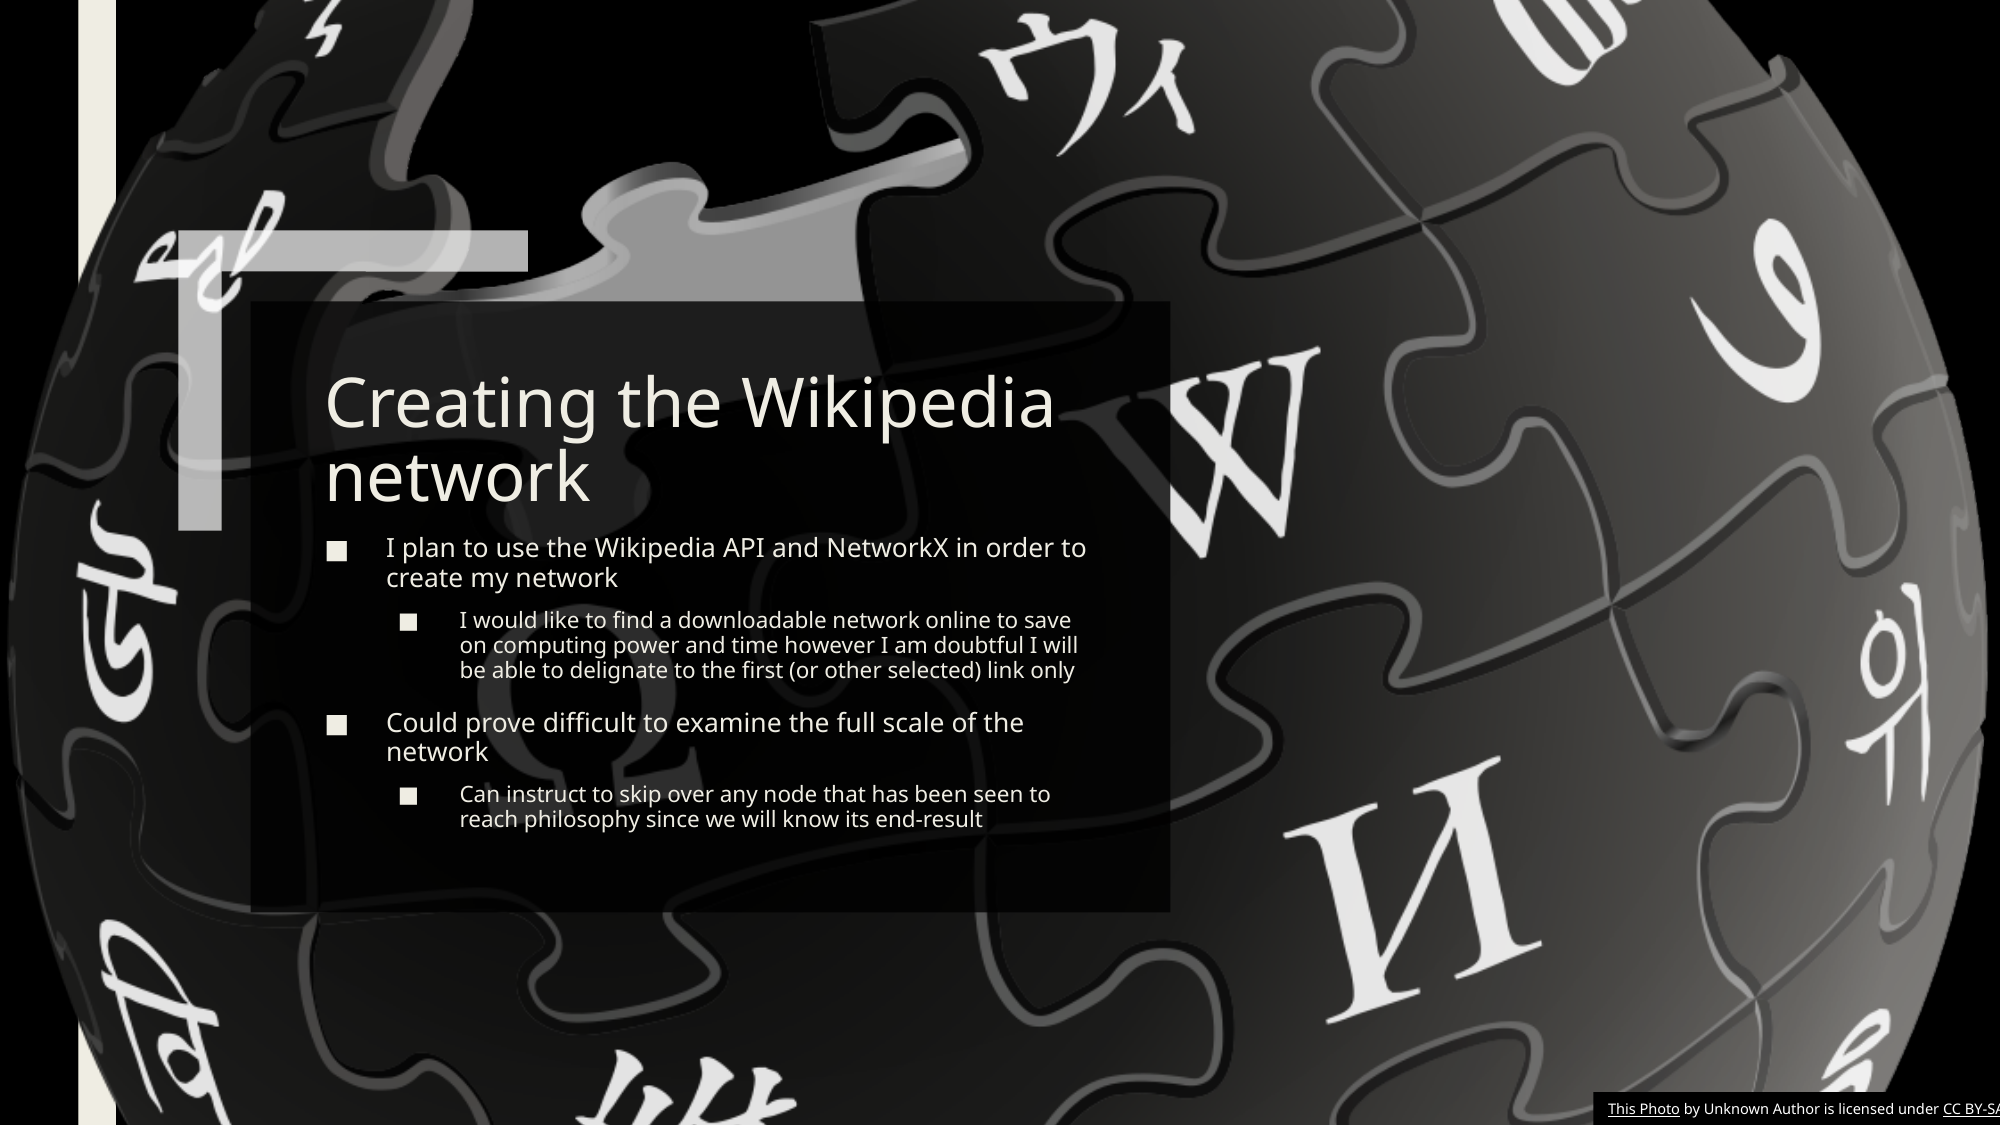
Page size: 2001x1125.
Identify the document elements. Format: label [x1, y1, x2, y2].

list [0, 0, 2000, 1125]
